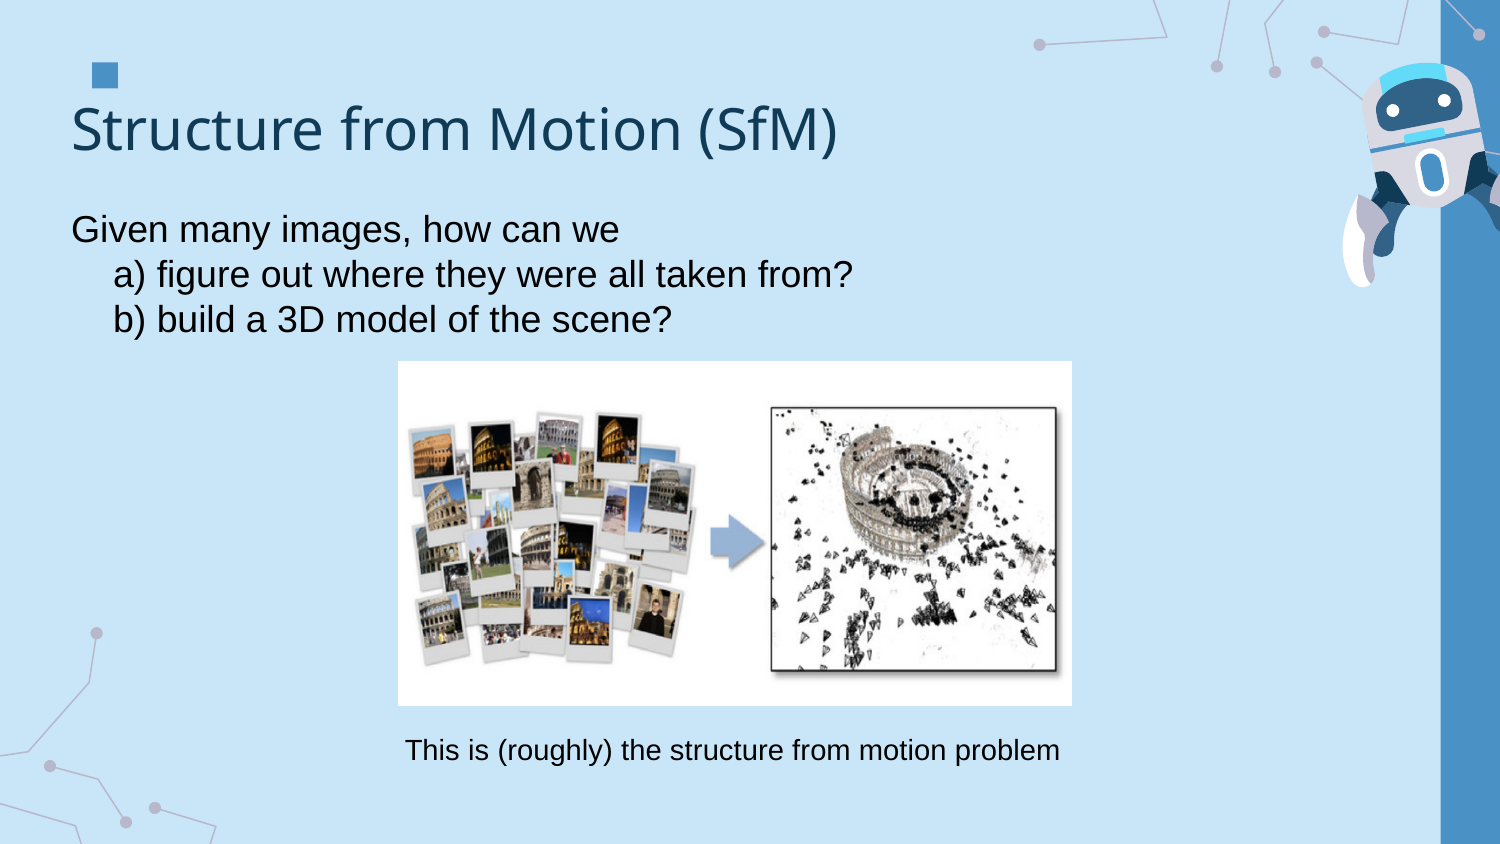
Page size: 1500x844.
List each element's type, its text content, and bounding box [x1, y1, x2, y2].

title Structure from Motion (SfM) [56, 77, 1438, 172]
text_box This is (roughly) the structure from motion problem [389, 724, 1140, 810]
text_box Given many images, how can we a) figure out where they were all taken from? b) build a 3D model of the scene? [56, 197, 1474, 440]
picture [397, 361, 1072, 706]
